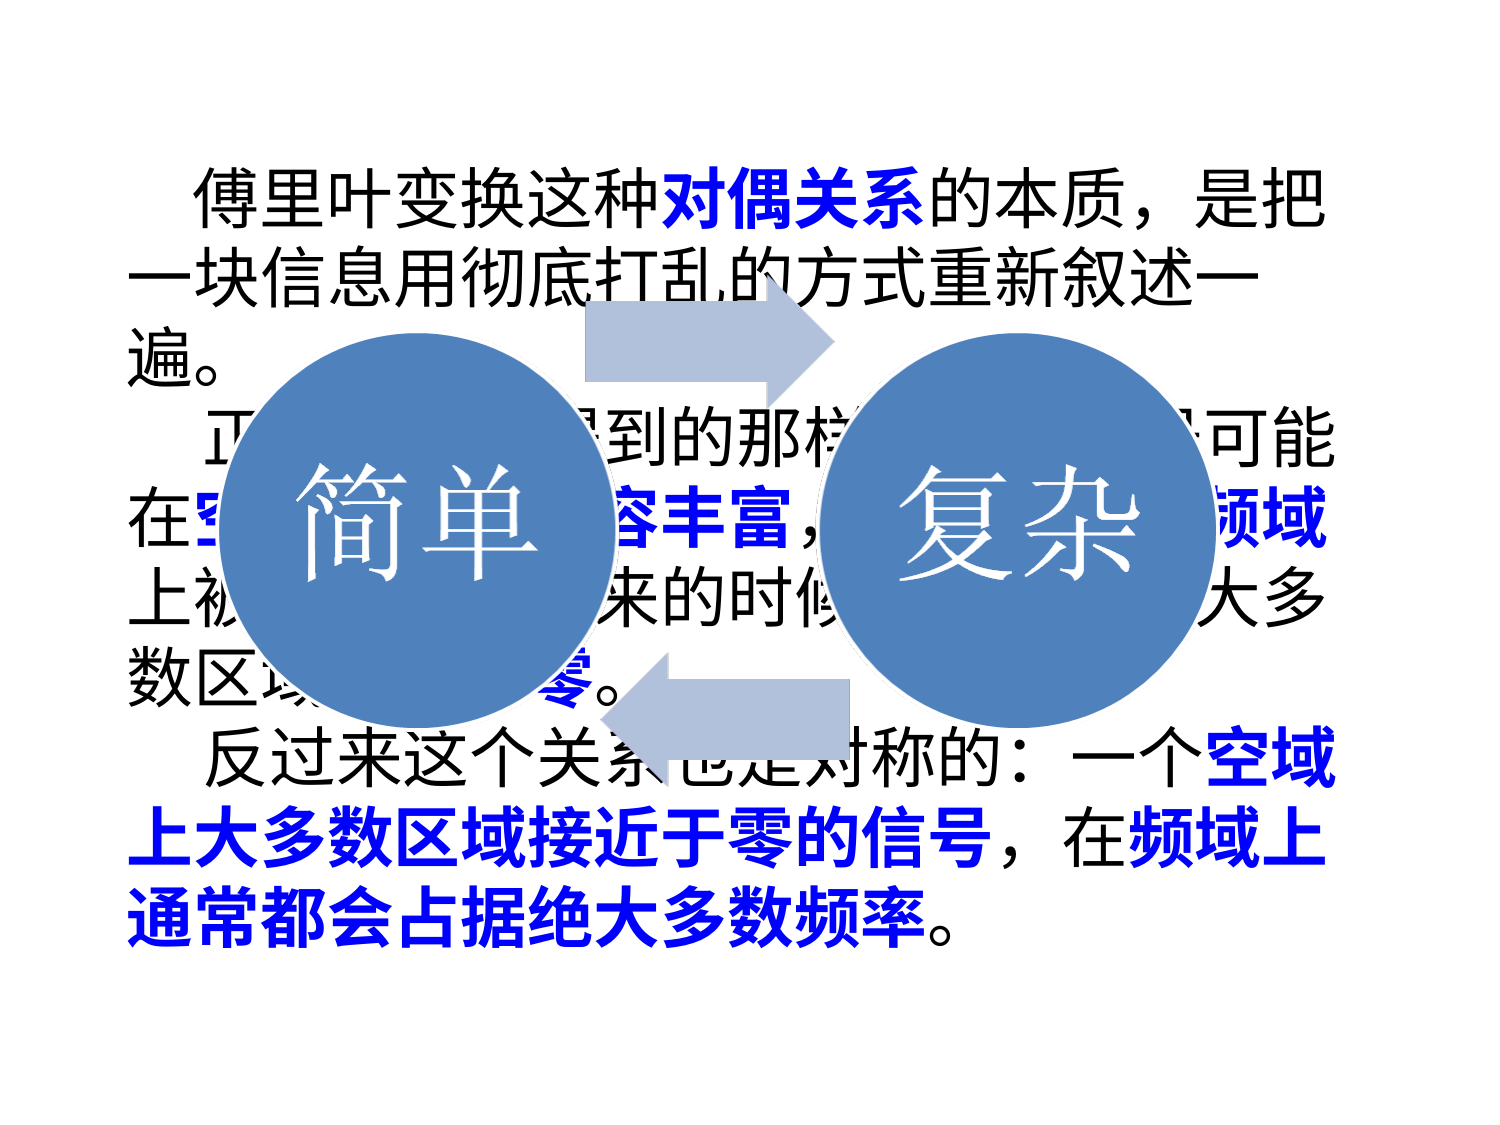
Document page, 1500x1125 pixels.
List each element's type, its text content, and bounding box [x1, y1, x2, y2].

picture [206, 195, 1229, 866]
text_box 傅里叶变换这种对偶关系的本质，是把一块信息用彻底打乱的方式重新叙述一遍。 正如前面所提到的那样，一个信号可能在空域上显得内容丰富，但是当它在频域上被重新表达出来的时候，往往就在大多数区域接近于零。 反过来这个关系也是对称的：一个空域上大多数区域接近于零的信号，在频域上通常都会占据绝大多数频率。 [112, 148, 1390, 964]
